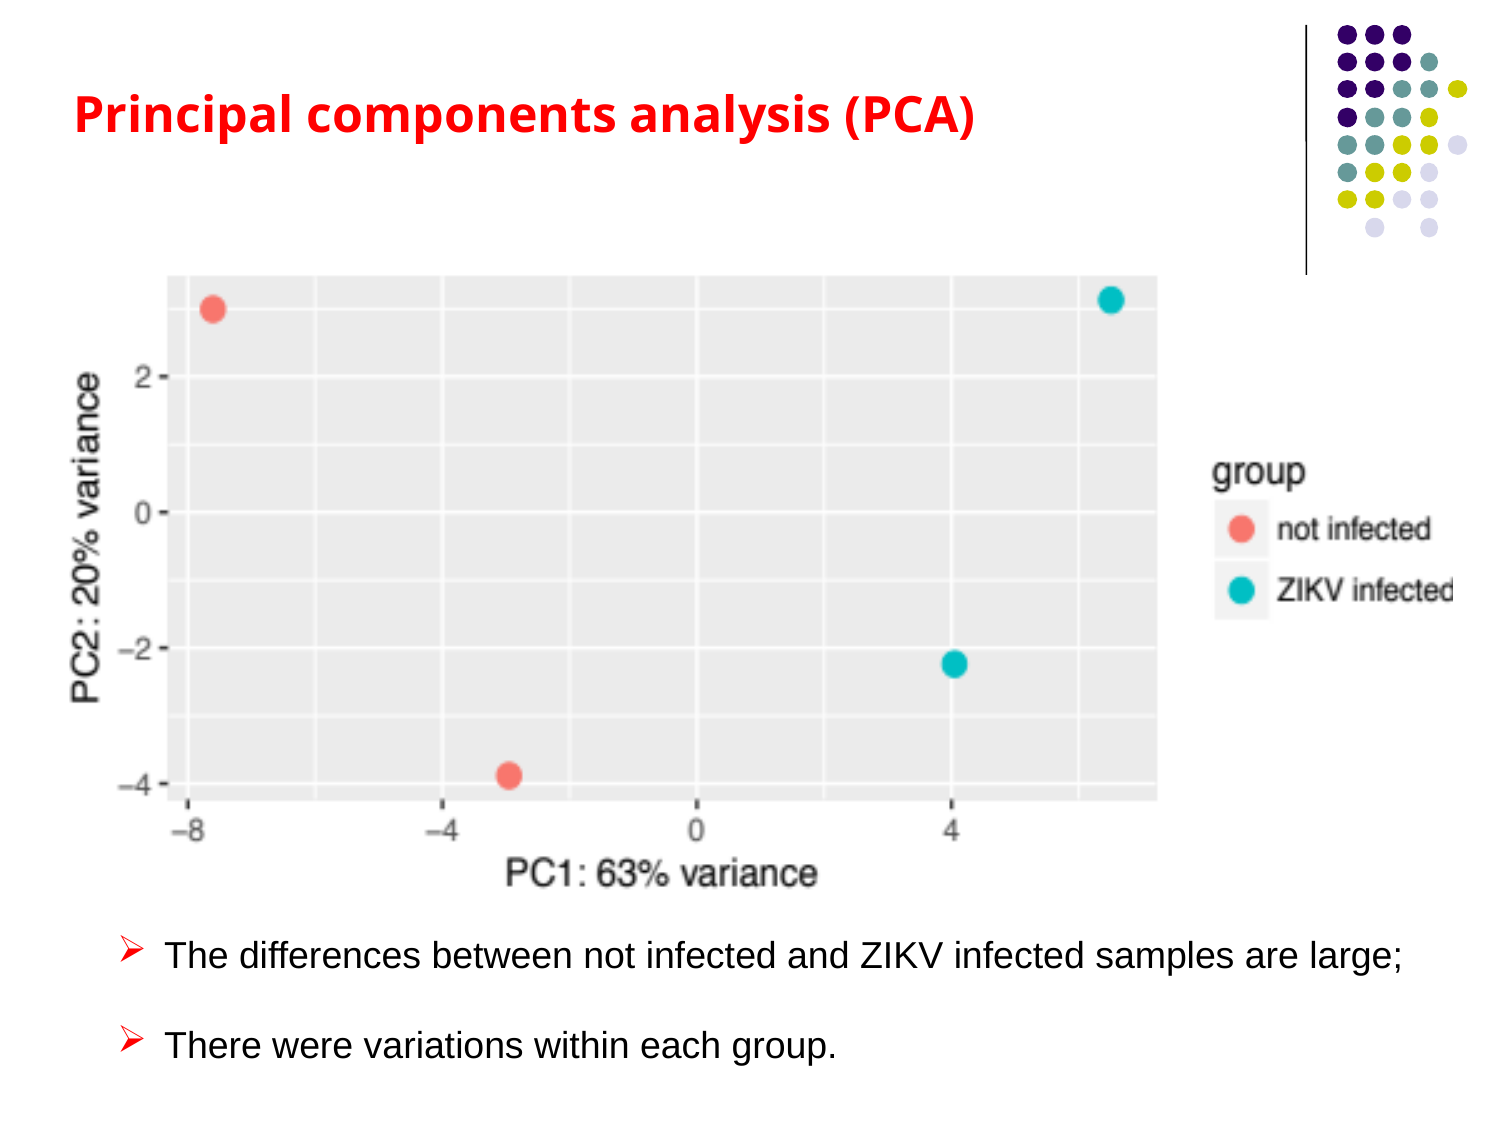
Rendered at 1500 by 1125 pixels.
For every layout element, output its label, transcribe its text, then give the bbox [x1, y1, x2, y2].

text_box The differences between not infected and ZIKV infected samples are large; There were variations within each group. [102, 923, 1453, 1074]
picture [58, 274, 1454, 901]
text_box Principal components analysis (PCA) [58, 74, 1322, 150]
